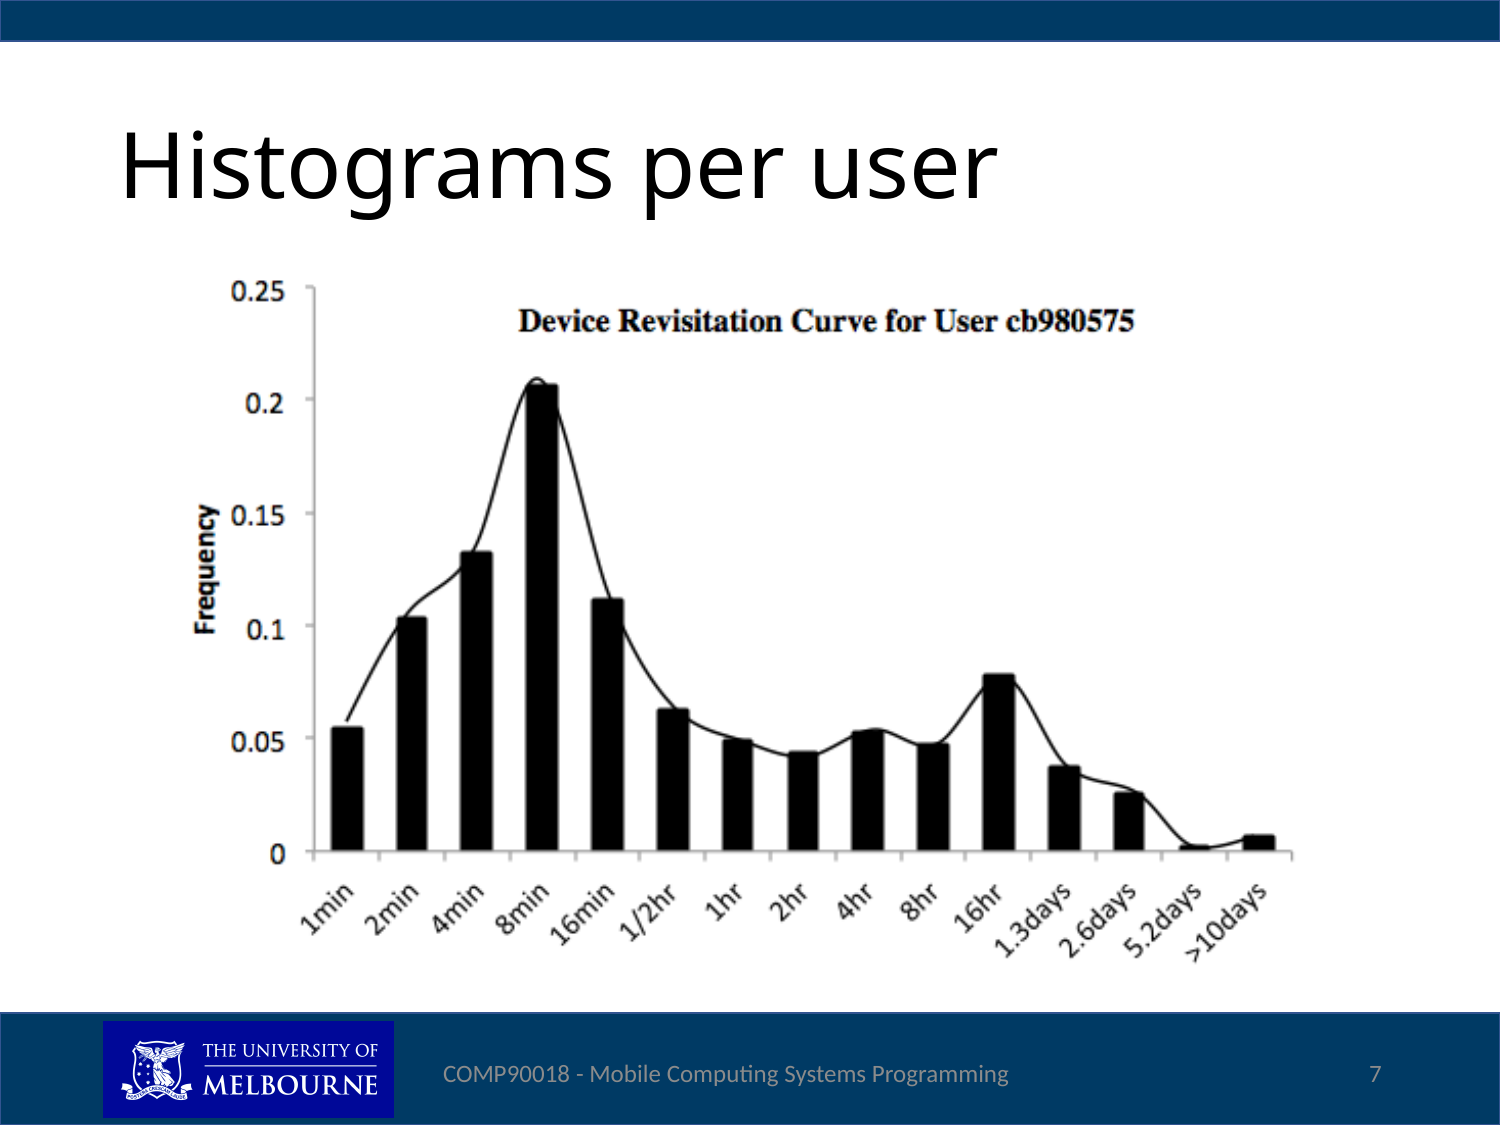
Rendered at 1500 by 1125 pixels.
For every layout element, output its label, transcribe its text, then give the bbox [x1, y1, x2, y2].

slide_number 7 [1059, 1042, 1397, 1103]
picture [103, 1021, 394, 1118]
title Histograms per user [103, 59, 1397, 278]
footer COMP90018 - Mobile Computing Systems Programming [393, 1042, 1059, 1103]
picture [183, 271, 1322, 989]
